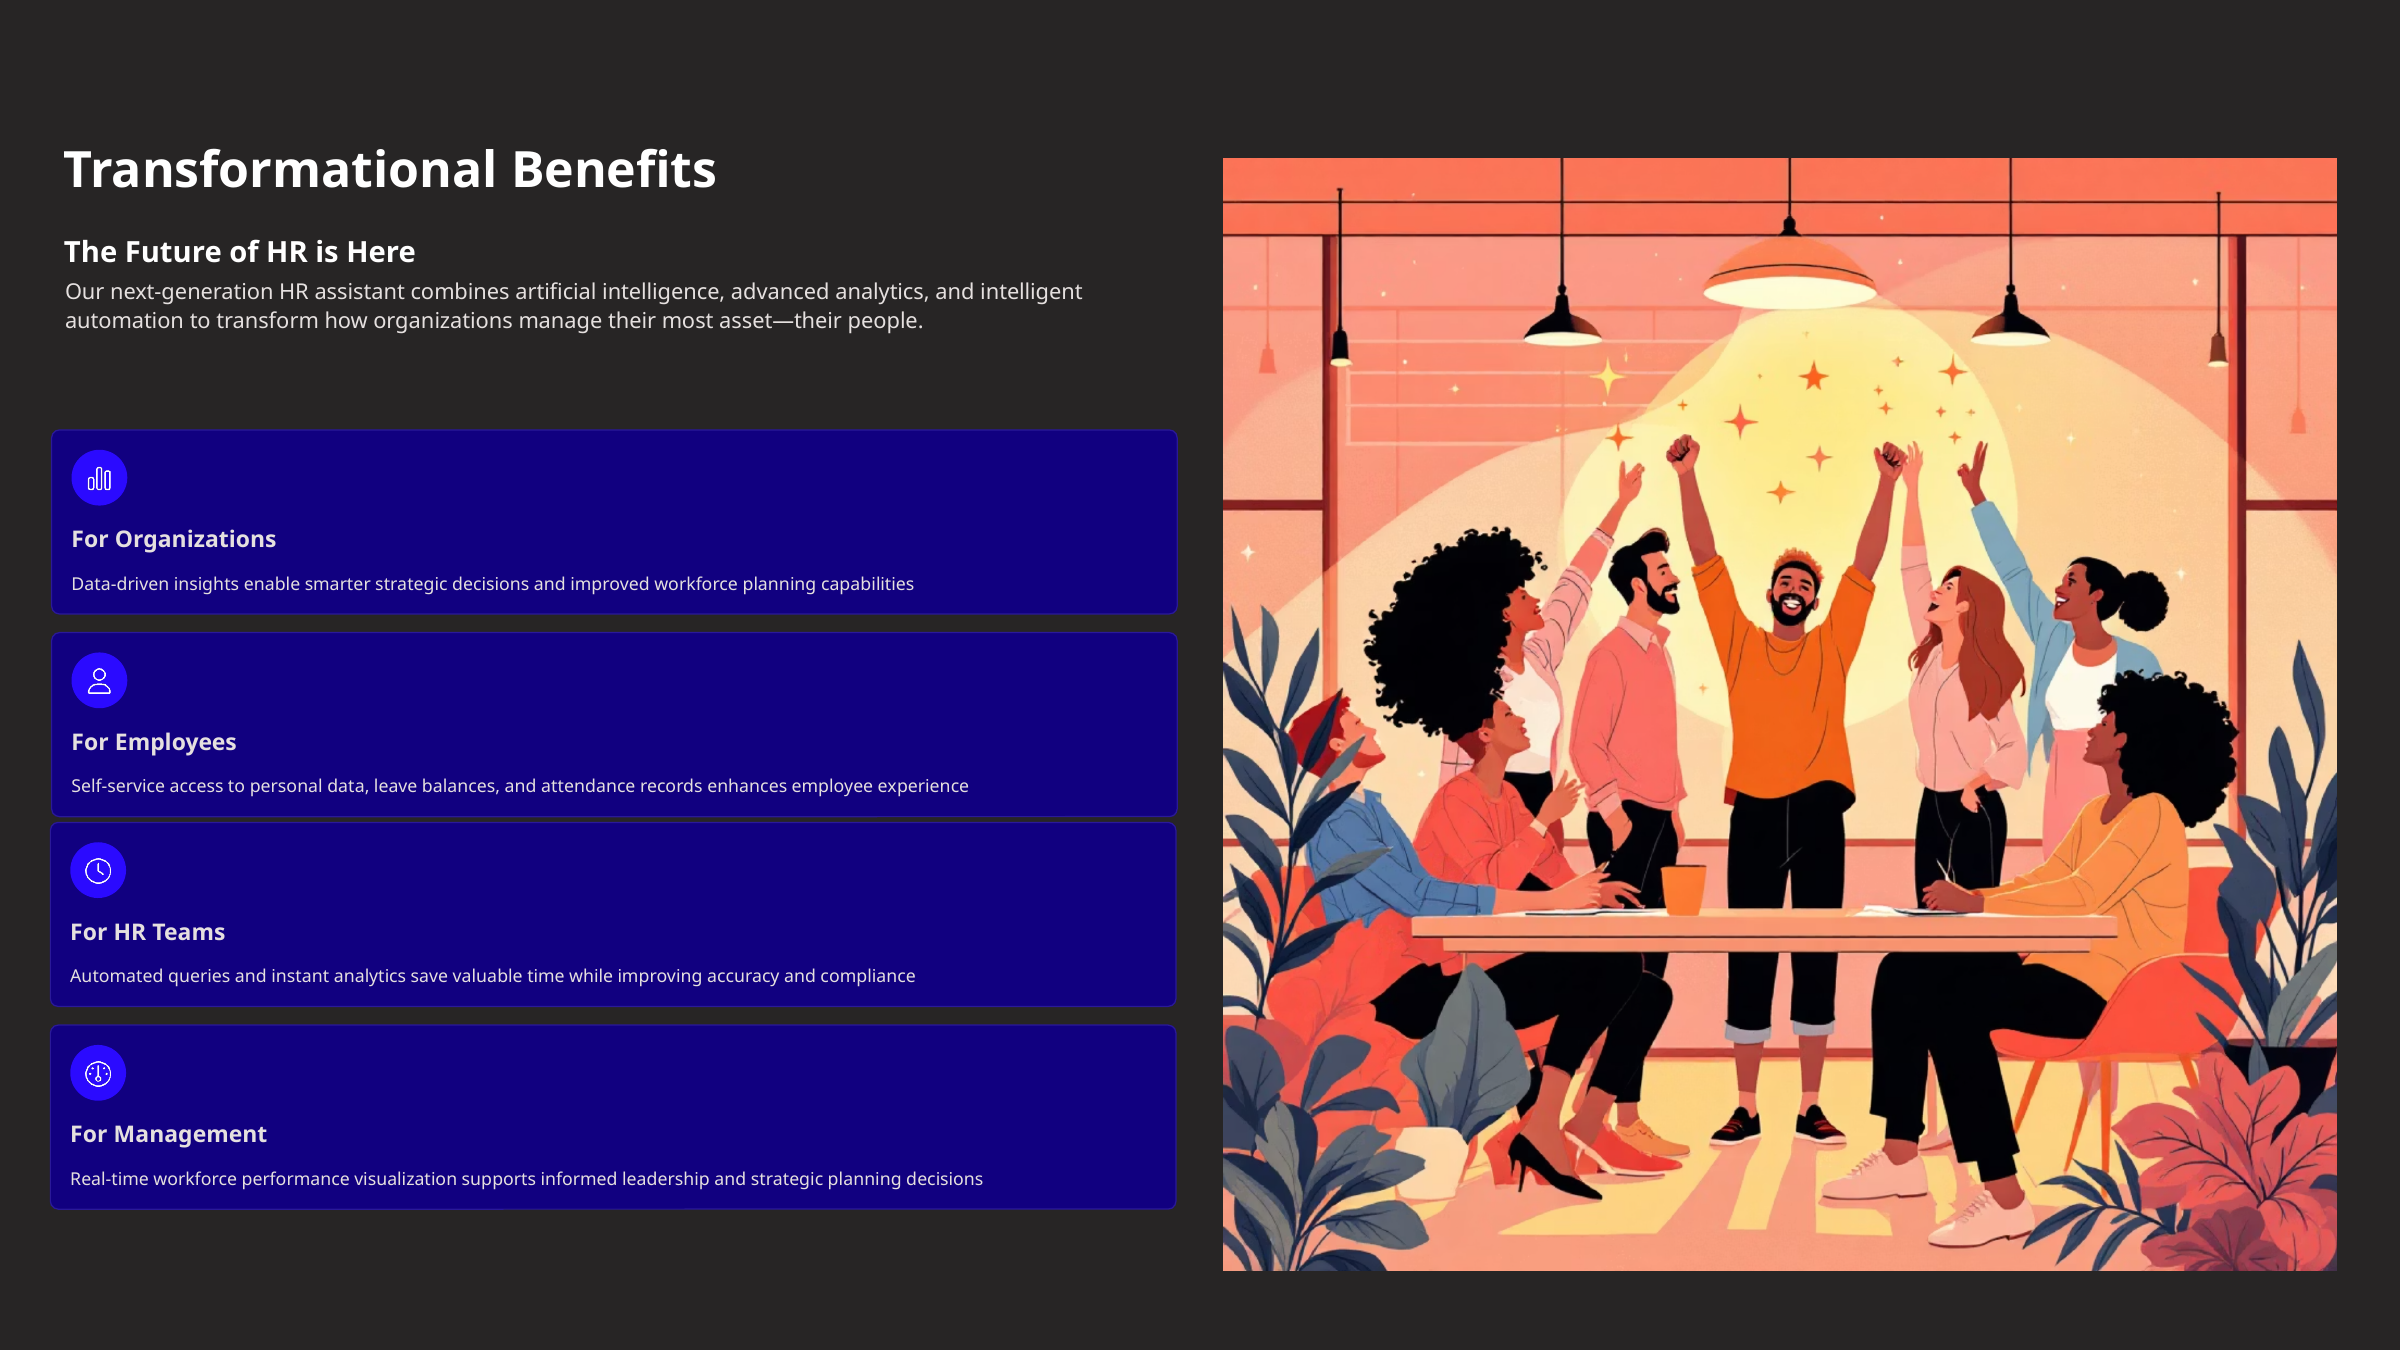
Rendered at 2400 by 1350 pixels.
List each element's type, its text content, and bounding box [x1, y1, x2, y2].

text_box For Organizations [71, 524, 304, 554]
text_box [50, 1025, 1176, 1210]
picture [86, 461, 112, 494]
text_box [70, 1044, 127, 1101]
text_box [51, 429, 1178, 614]
text_box [70, 842, 127, 899]
text_box [71, 449, 128, 506]
picture [1223, 158, 2337, 1271]
text_box For Management [70, 1119, 303, 1149]
picture [85, 854, 111, 886]
text_box Self-service access to personal data, leave balances, and attendance records enhances employee experience [71, 766, 1158, 797]
text_box For Employees [71, 726, 304, 756]
text_box Data-driven insights enable smarter strategic decisions and improved workforce planning capabilities [71, 564, 1158, 595]
picture [86, 664, 112, 696]
text_box [71, 652, 128, 709]
picture [85, 1057, 111, 1089]
text_box Our next-generation HR assistant combines artificial intelligence, advanced analytics, and intelligent automation to transform how organizations manage their most asset—their people. [65, 275, 1178, 335]
text_box Real-time workforce performance visualization supports informed leadership and strategic planning decisions [70, 1159, 1157, 1190]
text_box [51, 632, 1178, 817]
text_box Transformational Benefits [63, 140, 655, 199]
text_box Automated queries and instant analytics save valuable time while improving accuracy and compliance [70, 956, 1157, 987]
text_box The Future of HR is Here [63, 233, 393, 269]
text_box [50, 822, 1176, 1007]
text_box For HR Teams [70, 916, 303, 946]
